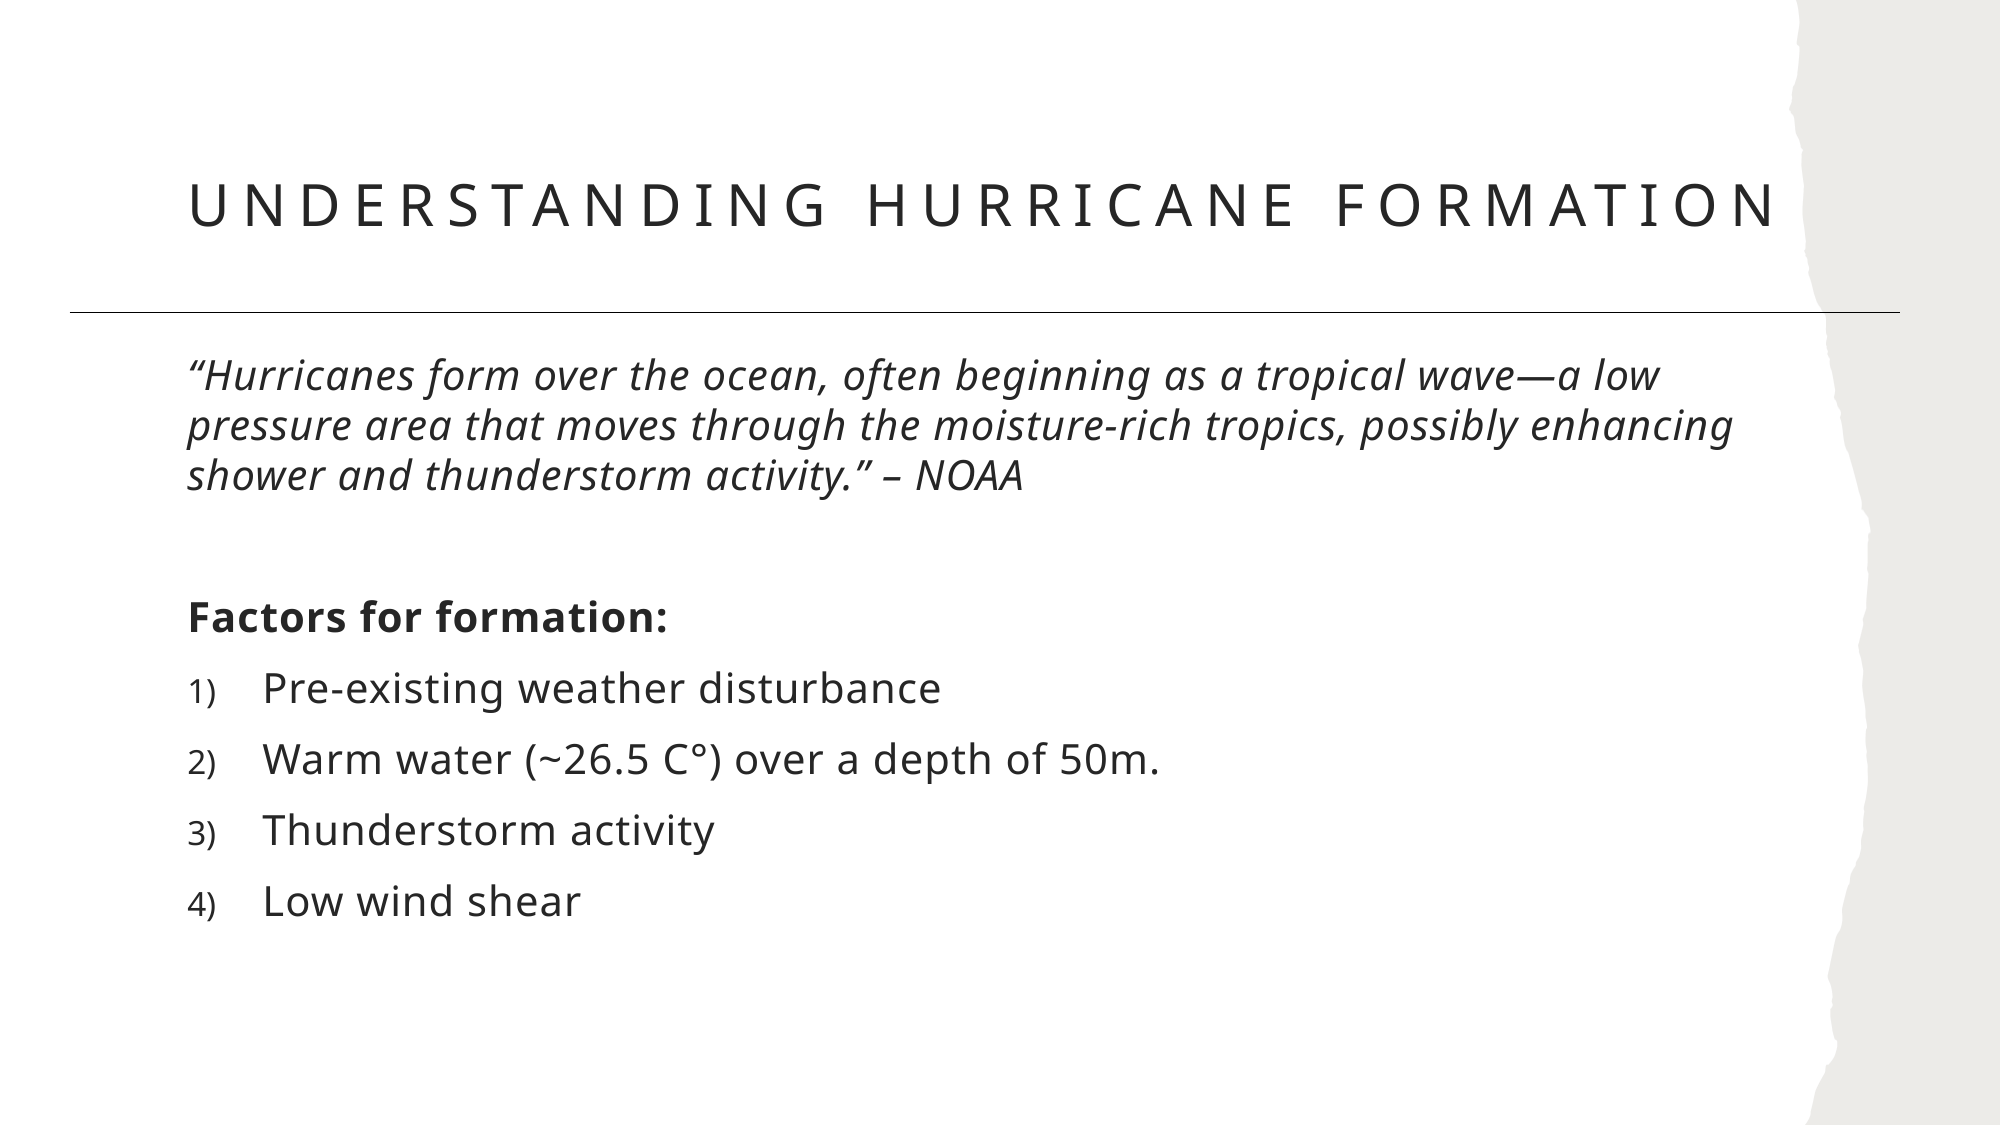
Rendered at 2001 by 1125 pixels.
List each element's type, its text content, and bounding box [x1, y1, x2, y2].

title Understanding Hurricane Formation [172, 99, 1900, 300]
picture [1789, 0, 2000, 1125]
list “Hurricanes form over the ocean, often beginning as a tropical wave—a low pressure area that moves through the moisture-rich tropics, possibly enhancing shower and thunderstorm activity.” – NOAA Factors for formation: Pre-existing weather disturbance Warm water (~26.5 C°) over a depth of 50m. Thunderstorm activity Low wind shear [172, 341, 1782, 1069]
